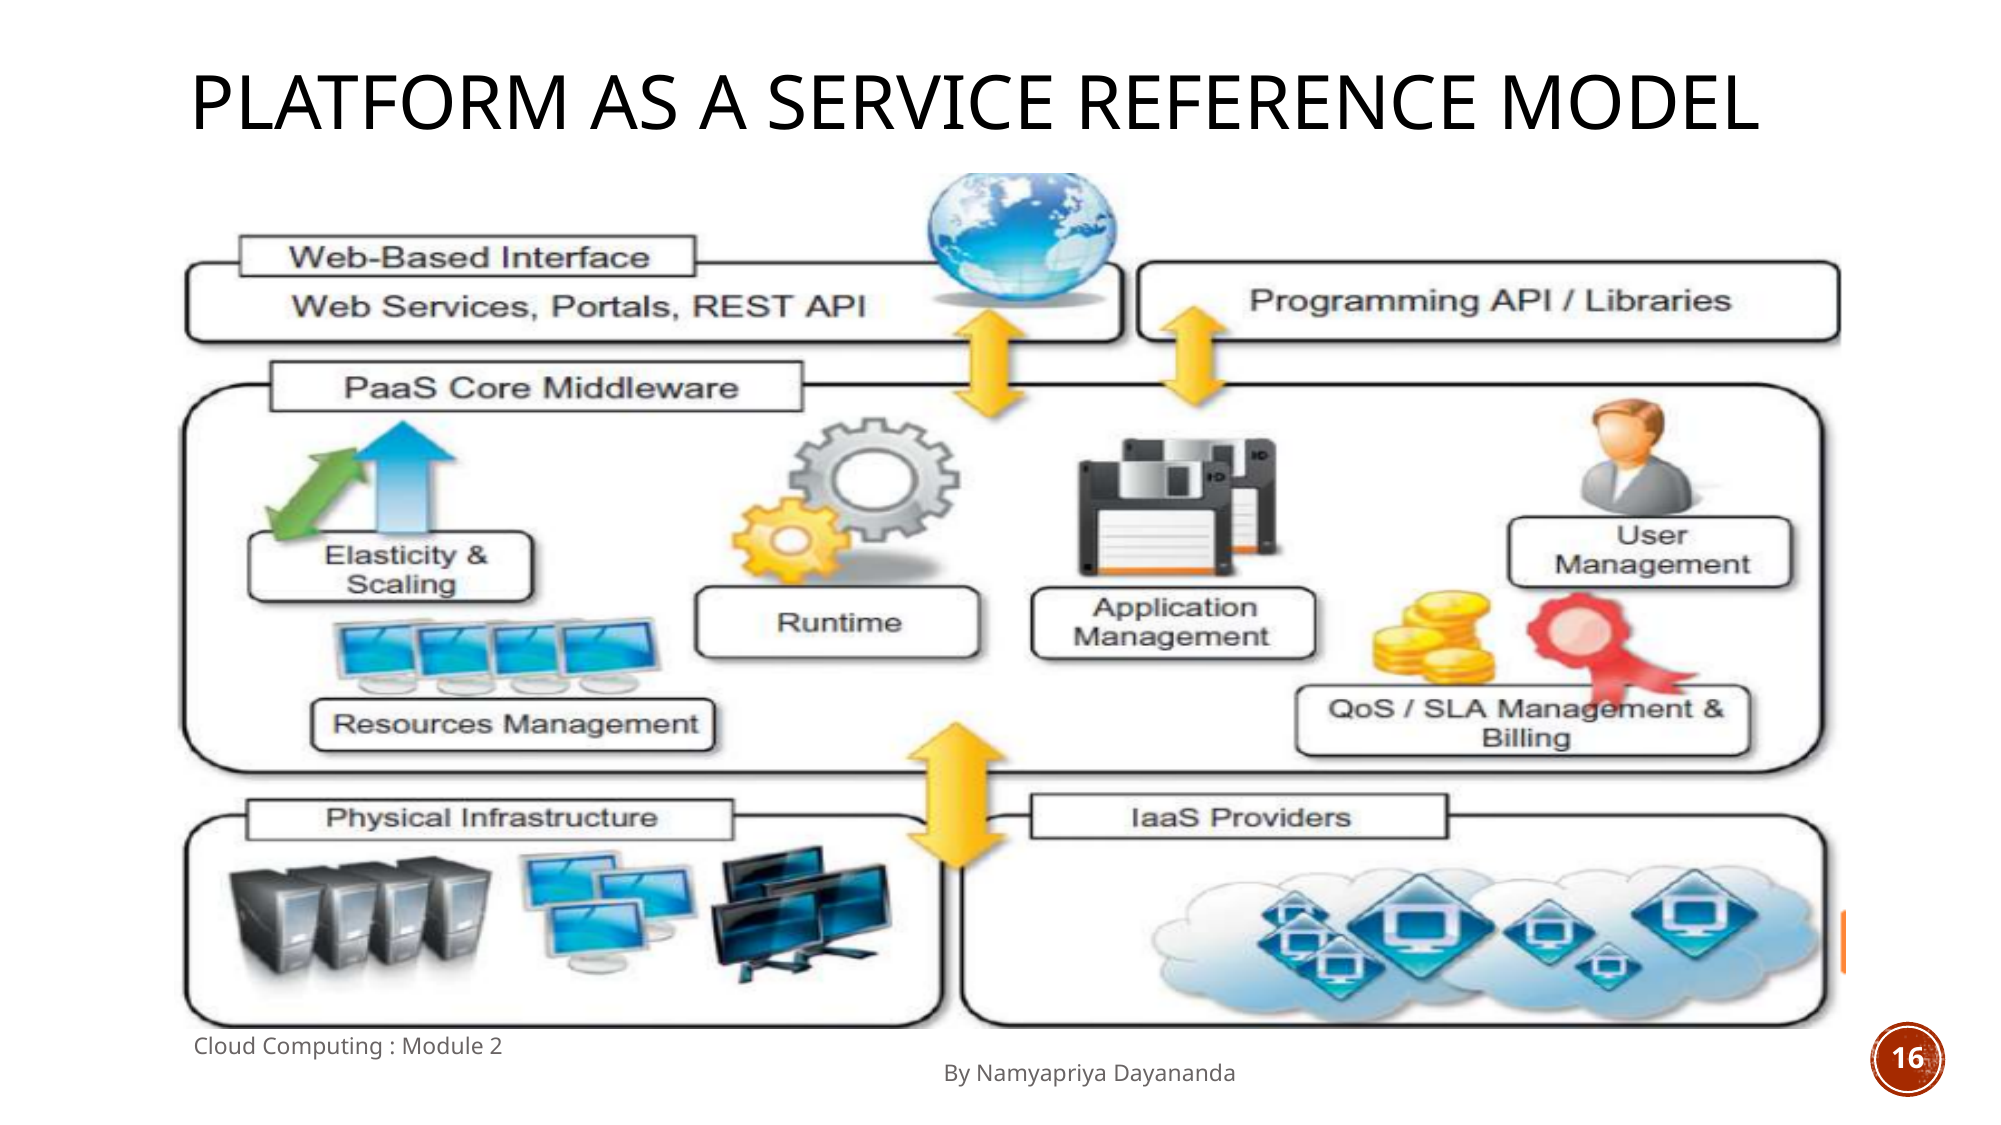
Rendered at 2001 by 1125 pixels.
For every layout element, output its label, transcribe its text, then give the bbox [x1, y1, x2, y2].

footer Cloud Computing : Module 2 By Namyapriya Dayananda [178, 1030, 1846, 1089]
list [179, 178, 1844, 1026]
slide_number 16 [1855, 1028, 1961, 1089]
title PLATFORM AS A SERVICE REFERENCE MODEL [174, 36, 1825, 173]
